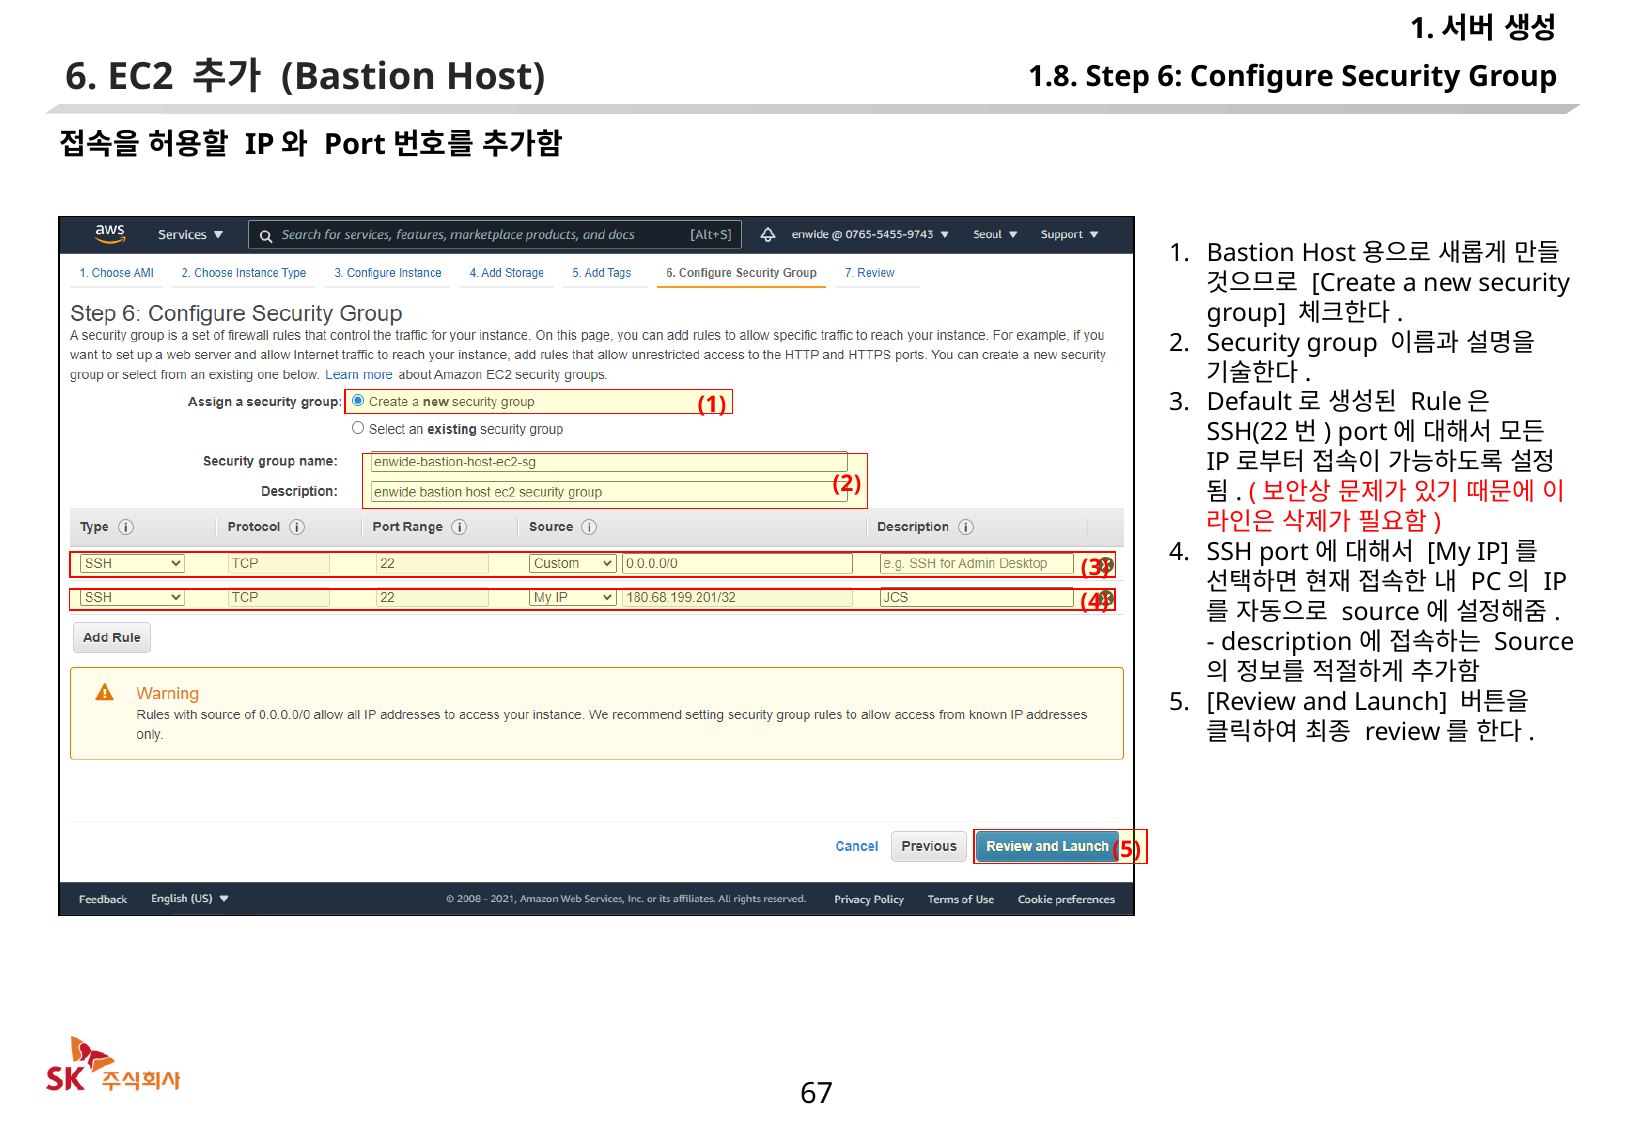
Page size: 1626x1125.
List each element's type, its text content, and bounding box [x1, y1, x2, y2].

list 1.서버 생성 1.8. Step 6: Configure Security Group [941, 0, 1569, 103]
picture [46, 1036, 180, 1094]
text_box 접속을 허용할 IP와 Port번호를 추가함 [44, 117, 1581, 247]
text_box (5) [1139, 829, 1148, 864]
text_box Bastion Host용으로 새롭게 만들 것으므로 [Create a new security group] 체크한다. Security group 이름과 설명을 기술한다. Default로 생성된 Rule은 SSH(22번) port에 대해서 모든 IP로부터 접속이 가능하도록 설정됨. (보안상 문제가 있기 때문에 이 라인은 삭제가 필요함) SSH port에 대해서 [My IP]를 선택하면 현재 접속한 내 PC의 IP를 자동으로 source에 설정해줌. - description에 접속하는 Source의 정보를 적절하게 추가함 [Review and Launch] 버튼을 클릭하여 최종 review를 한다. [1154, 228, 1597, 753]
text_box 6. EC2 추가 (Bastion Host) [50, 49, 562, 105]
picture [59, 216, 1134, 916]
